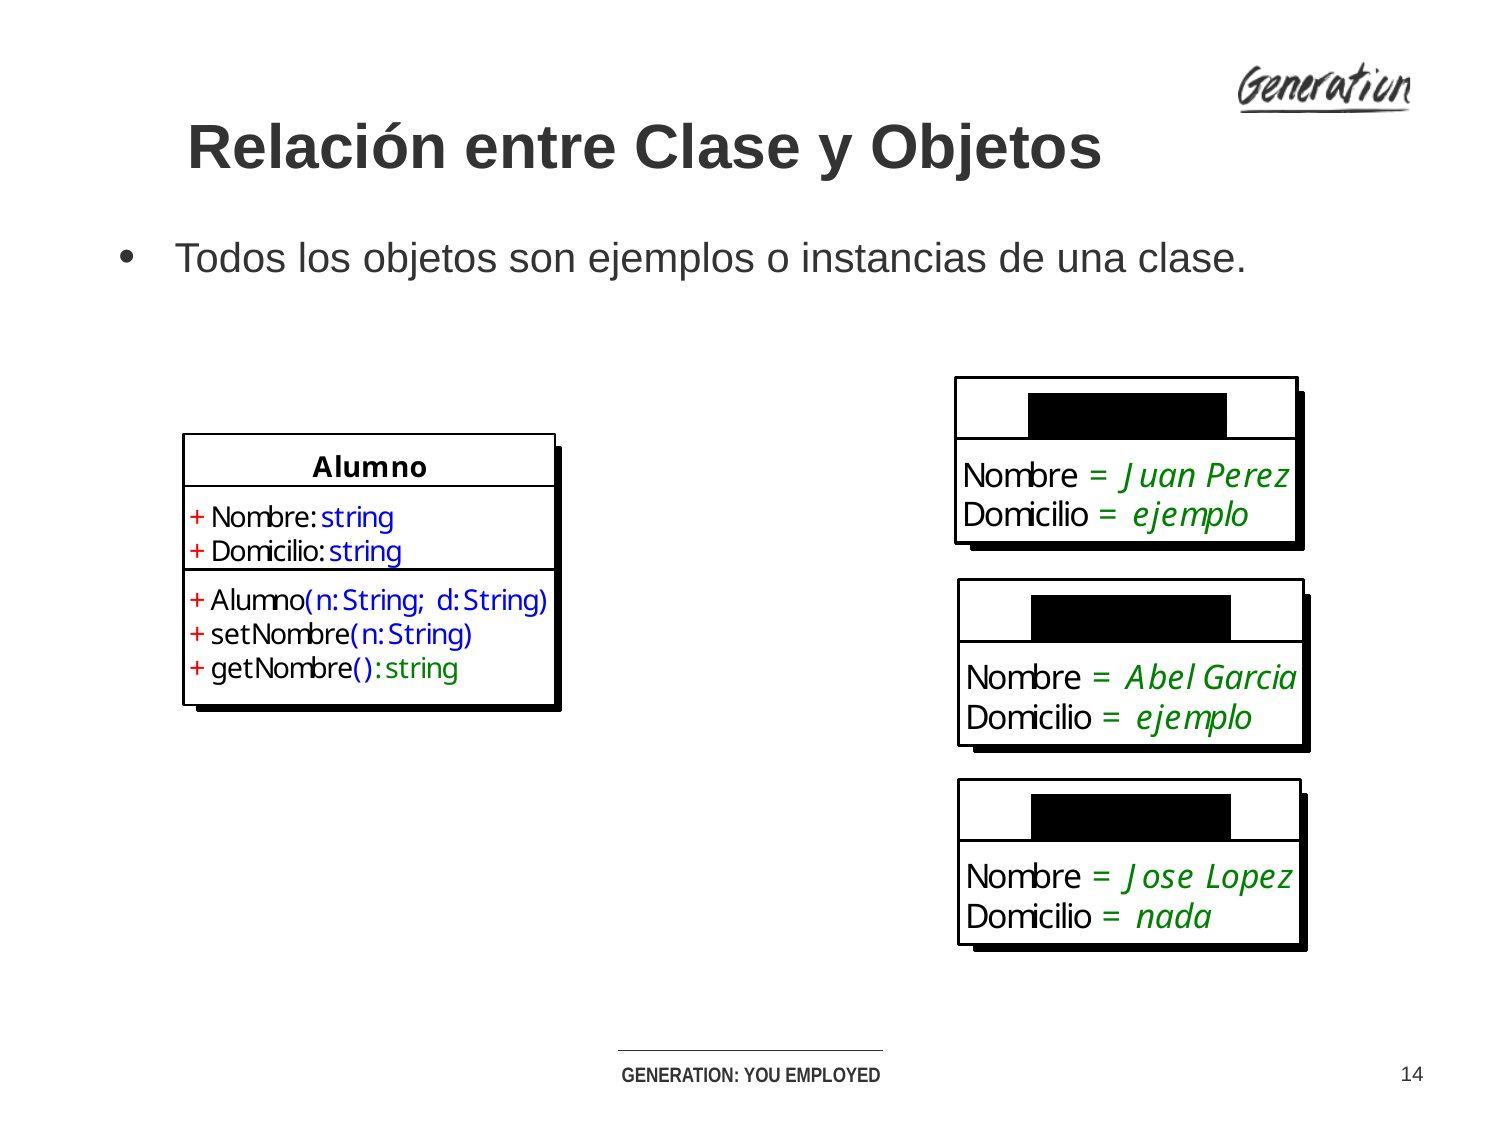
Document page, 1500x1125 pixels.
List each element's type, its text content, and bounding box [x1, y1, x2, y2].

title Relación entre Clase y Objetos [187, 98, 1500, 189]
picture [159, 420, 585, 748]
picture [926, 349, 1339, 994]
list Todos los objetos son ejemplos o instancias de una clase. [118, 230, 1365, 326]
